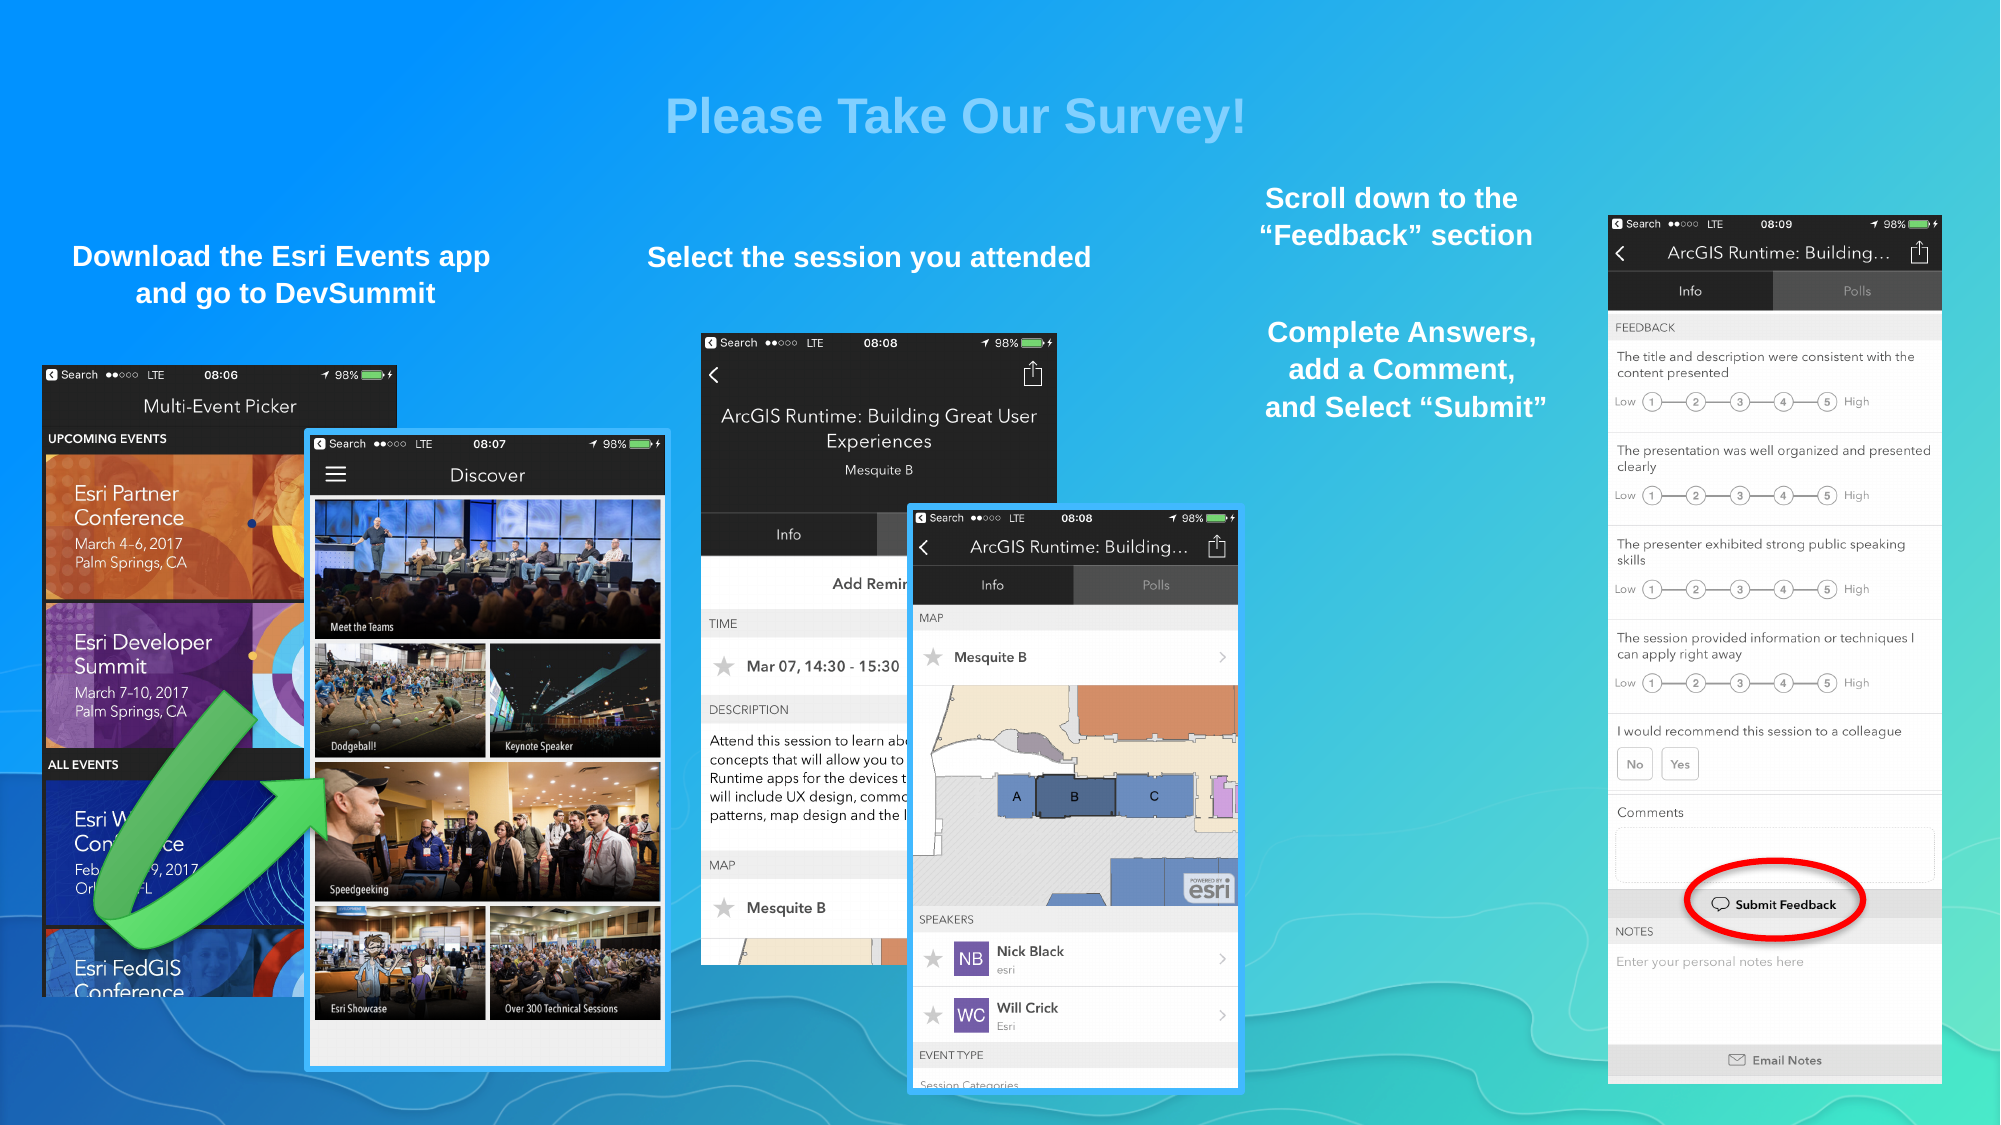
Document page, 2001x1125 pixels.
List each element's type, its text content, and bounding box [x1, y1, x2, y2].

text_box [1608, 215, 1943, 1084]
text_box Download the Esri Events app and go to DevSummit [75, 234, 497, 385]
picture [0, 333, 2000, 1125]
title Please Take Our Survey! [75, 83, 1852, 144]
text_box Complete Answers, add a Comment, and Select “Submit” [1238, 310, 1567, 461]
text_box [0, 0, 2000, 649]
text_box Scroll down to the “Feedback” section [1211, 176, 1581, 327]
text_box Select the session you attended [610, 235, 1129, 297]
